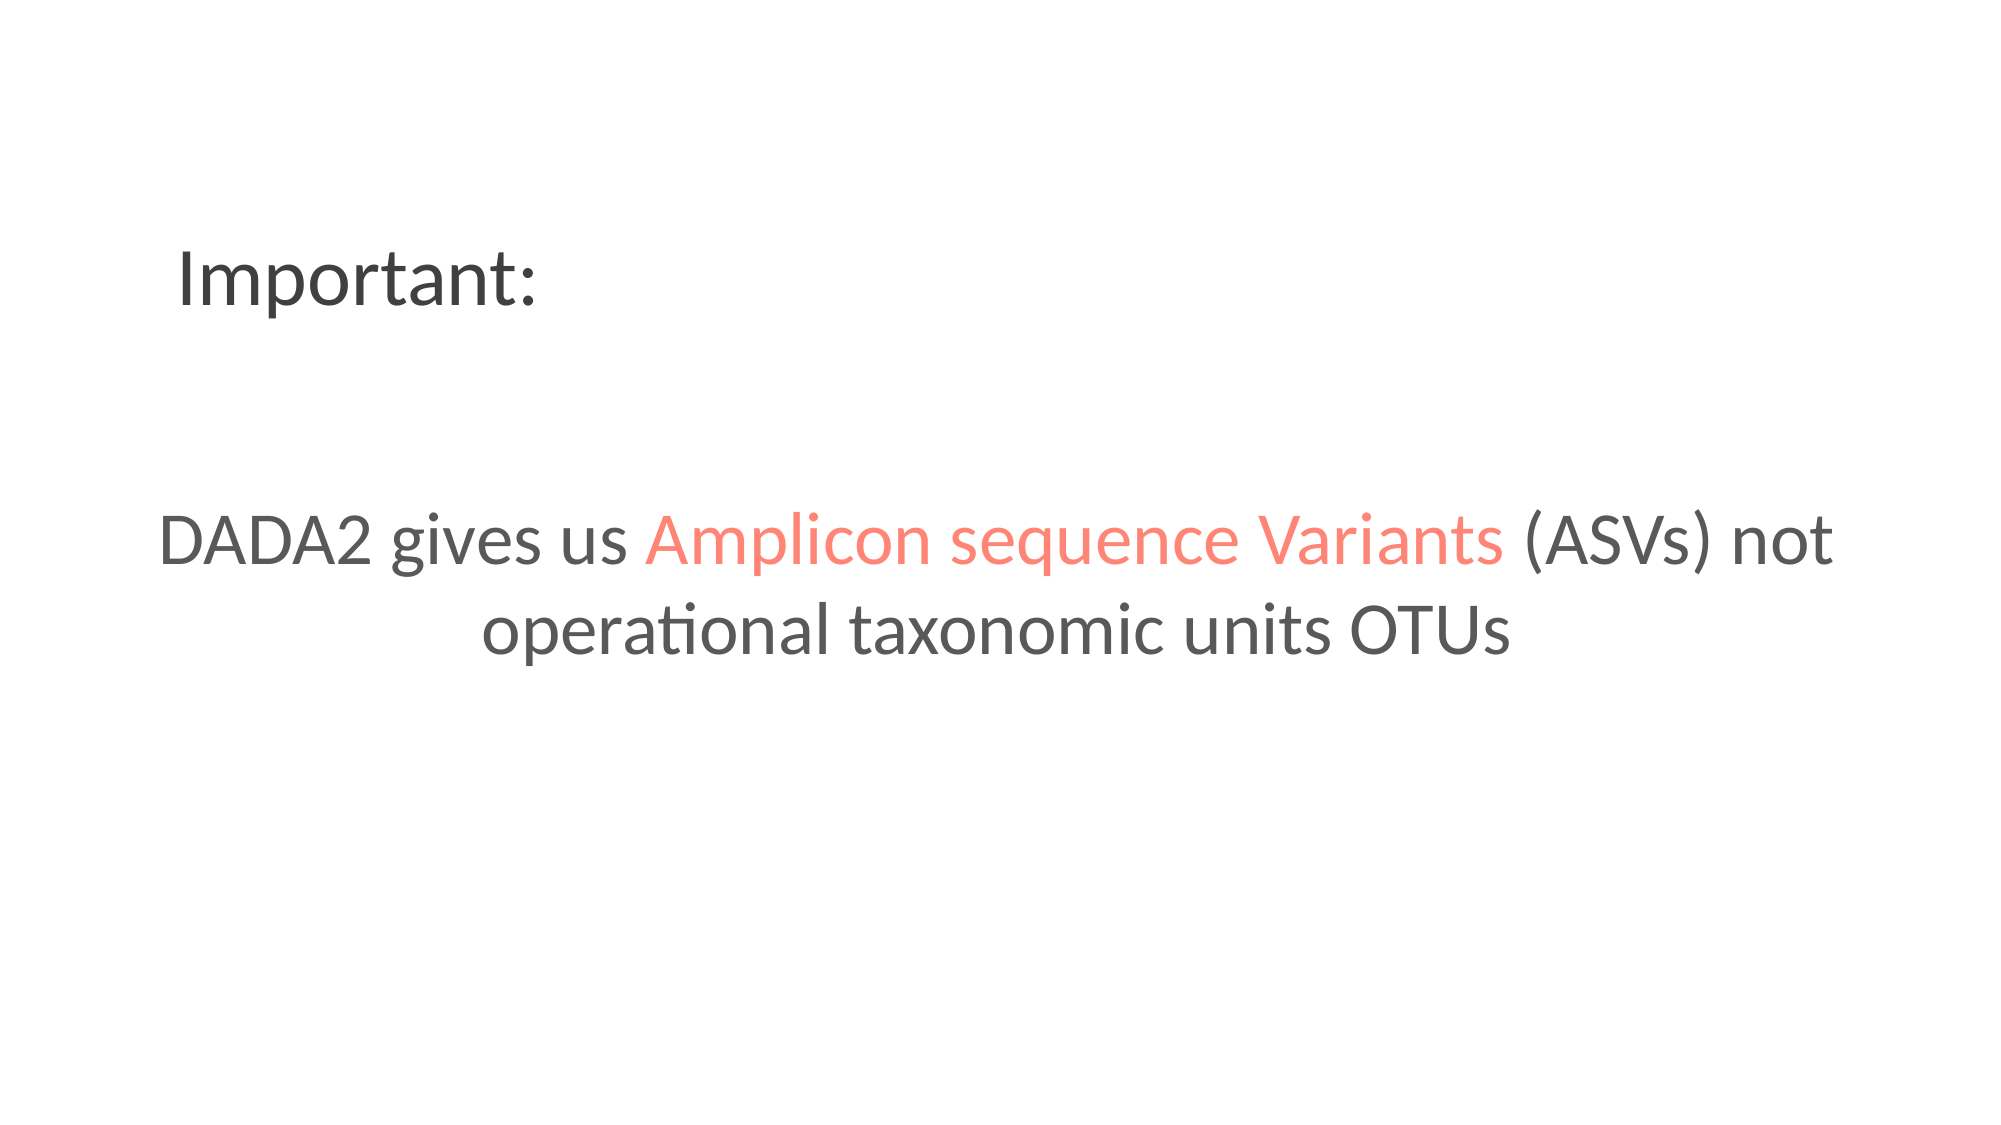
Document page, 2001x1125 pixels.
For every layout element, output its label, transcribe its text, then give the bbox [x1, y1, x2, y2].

text_box DADA2 gives us Amplicon sequence Variants (ASVs) not operational taxonomic units OTUs [119, 482, 1874, 677]
text_box Important: [161, 214, 575, 330]
